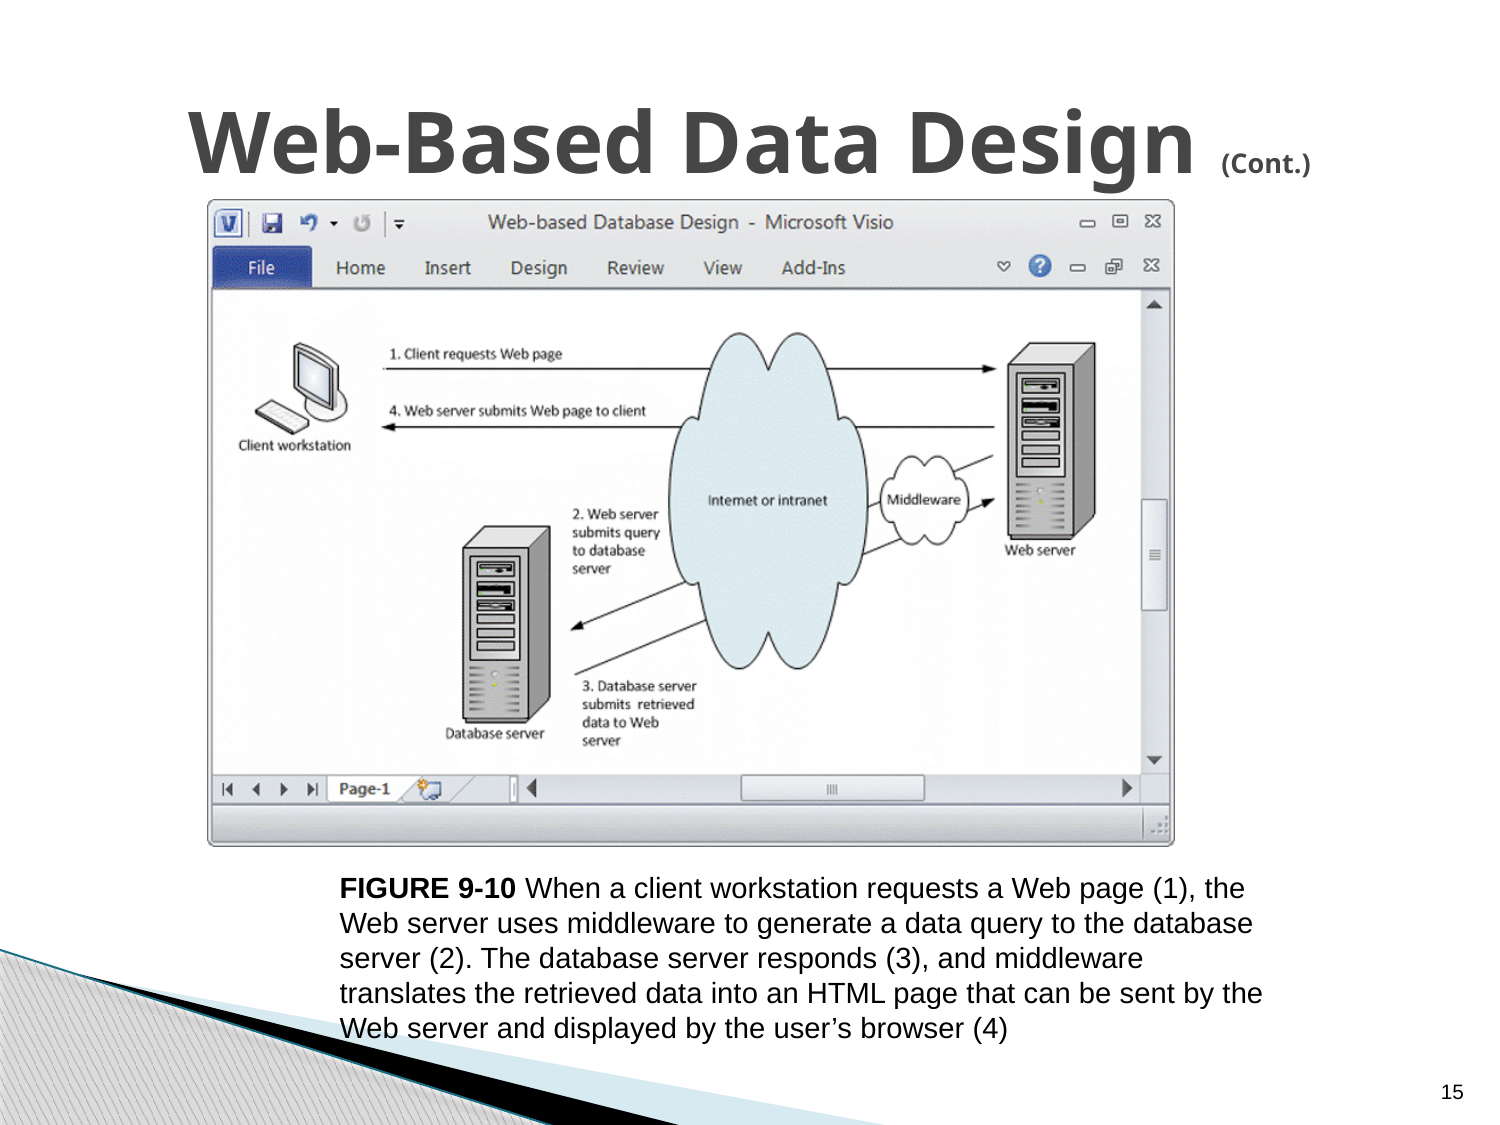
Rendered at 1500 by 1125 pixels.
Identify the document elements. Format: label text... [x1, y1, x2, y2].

title Web-Based Data Design (Cont.) [75, 45, 1425, 233]
text_box FIGURE 9-10 When a client workstation requests a Web page (1), the Web server uses middleware to generate a data query to the database server (2). The database server responds (3), and middleware translates the retrieved data into an HTML page that can be sent by the Web server and displayed by the user’s browser (4) [324, 862, 1300, 1052]
picture [207, 199, 1176, 847]
slide_number 15 [1418, 1051, 1479, 1112]
